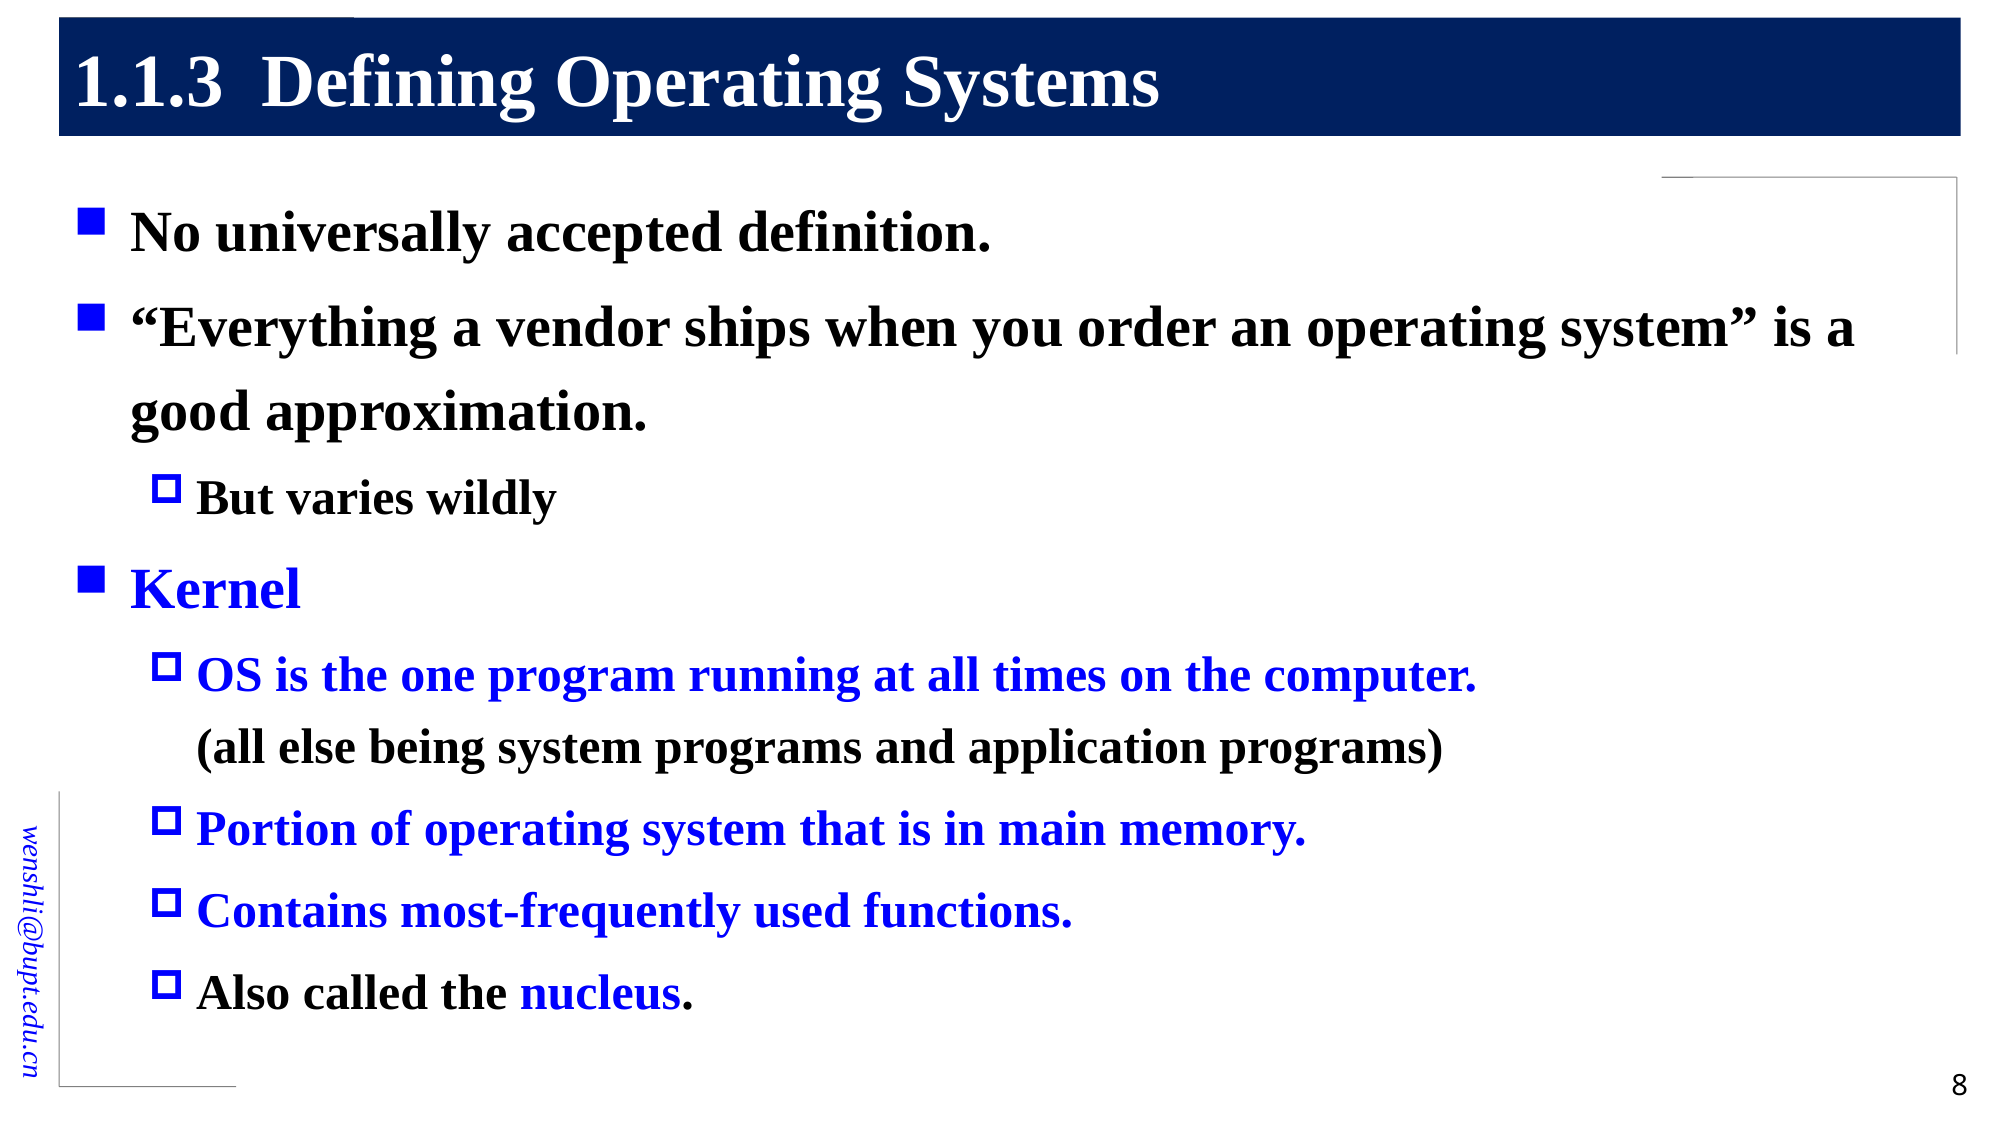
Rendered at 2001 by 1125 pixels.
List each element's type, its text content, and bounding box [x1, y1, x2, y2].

list No universally accepted definition. “Everything a vendor ships when you order an operating system” is a good approximation. But varies wildly Kernel OS is the one program running at all times on the computer. (all else being system programs and application programs) Portion of operating system that is in main memory. Contains most-frequently used functions. Also called the nucleus. [59, 171, 1955, 1087]
title 1.1.3 Defining Operating Systems [58, 17, 1961, 137]
text_box 8 [1816, 1058, 1984, 1113]
